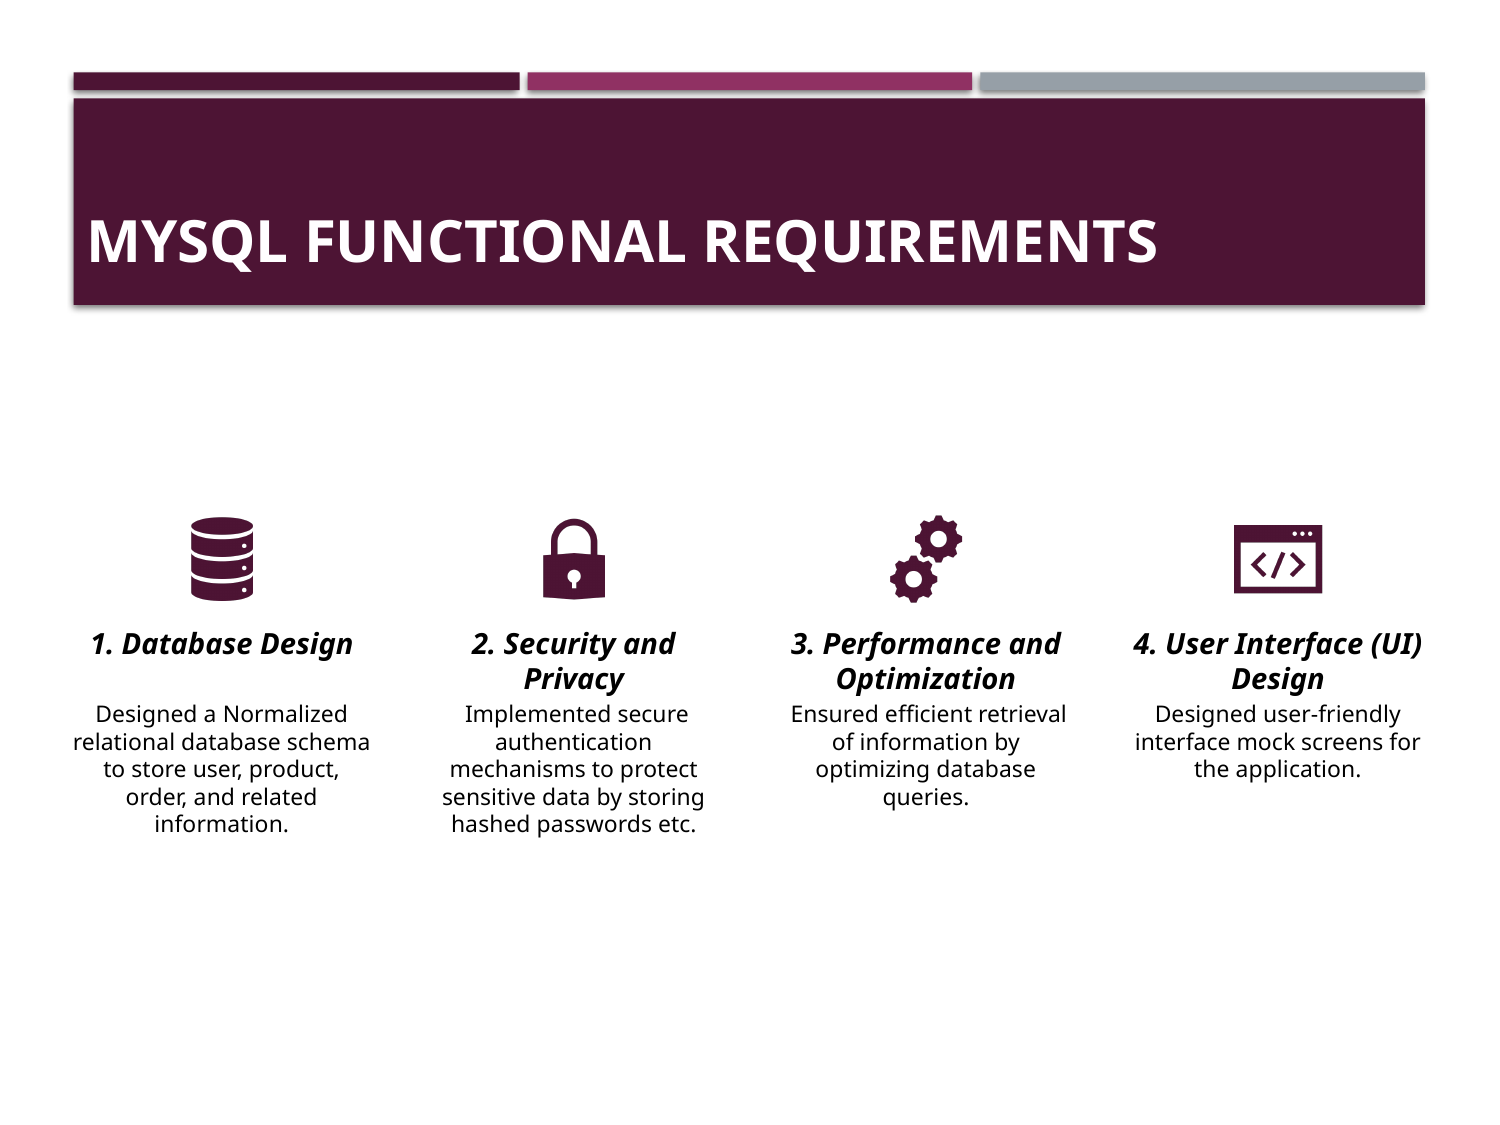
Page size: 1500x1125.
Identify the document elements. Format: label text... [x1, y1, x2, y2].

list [70, 357, 1429, 962]
title MySQL Functional Requirements [71, 115, 1429, 282]
